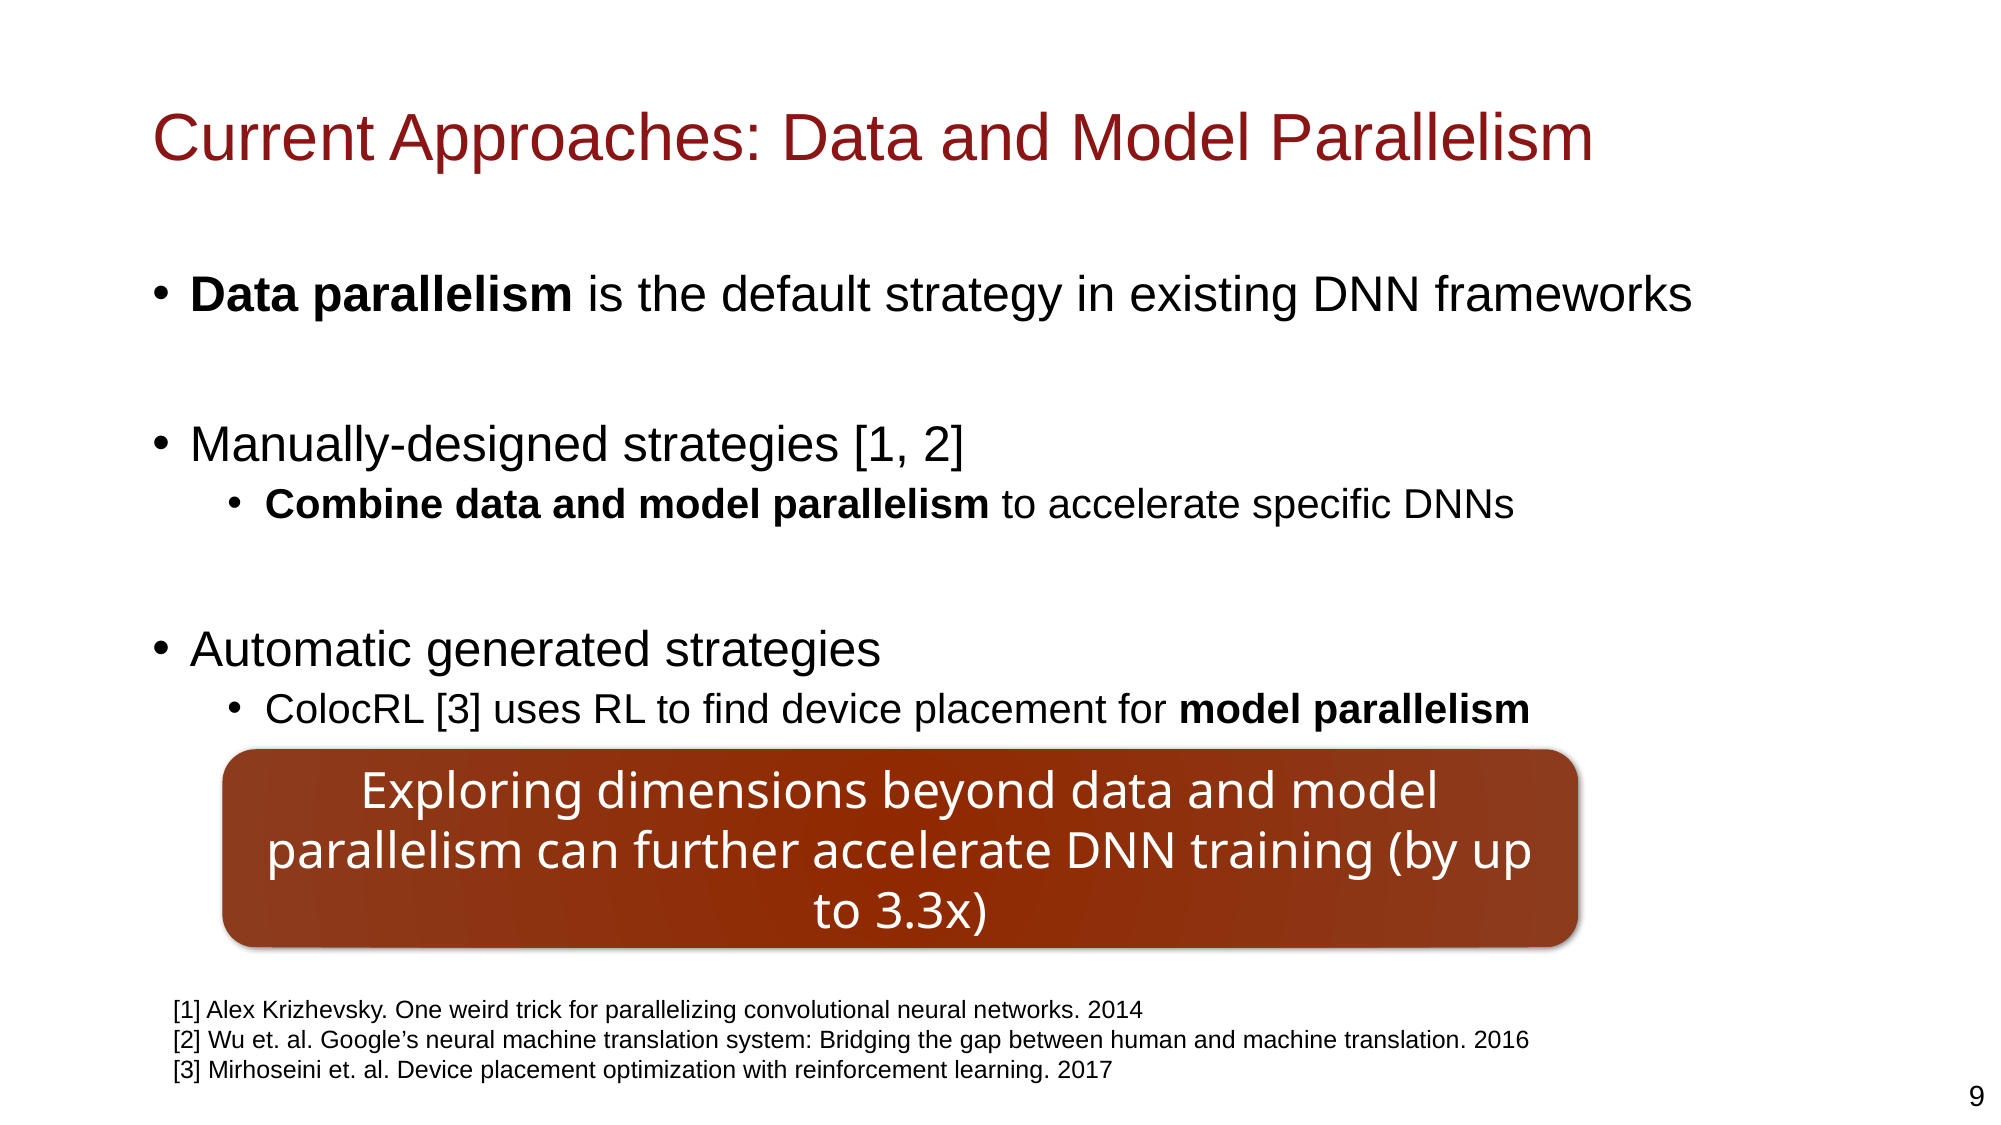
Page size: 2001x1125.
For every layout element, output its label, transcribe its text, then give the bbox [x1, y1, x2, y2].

list Data parallelism is the default strategy in existing DNN frameworks Manually-designed strategies [1, 2] Combine data and model parallelism to accelerate specific DNNs Automatic generated strategies ColocRL [3] uses RL to find device placement for model parallelism [137, 260, 1863, 975]
title Current Approaches: Data and Model Parallelism [137, 59, 1949, 219]
slide_number 9 [1550, 1065, 2000, 1125]
text_box [1] Alex Krizhevsky. One weird trick for parallelizing convolutional neural networks. 2014 [2] Wu et. al. Google’s neural machine translation system: Bridging the gap between human and machine translation. 2016 [3] Mirhoseini et. al. Device placement optimization with reinforcement learning. 2017 [158, 986, 1549, 1092]
text_box Exploring dimensions beyond data and model parallelism can further accelerate DNN training (by up to 3.3x) [222, 749, 1579, 948]
